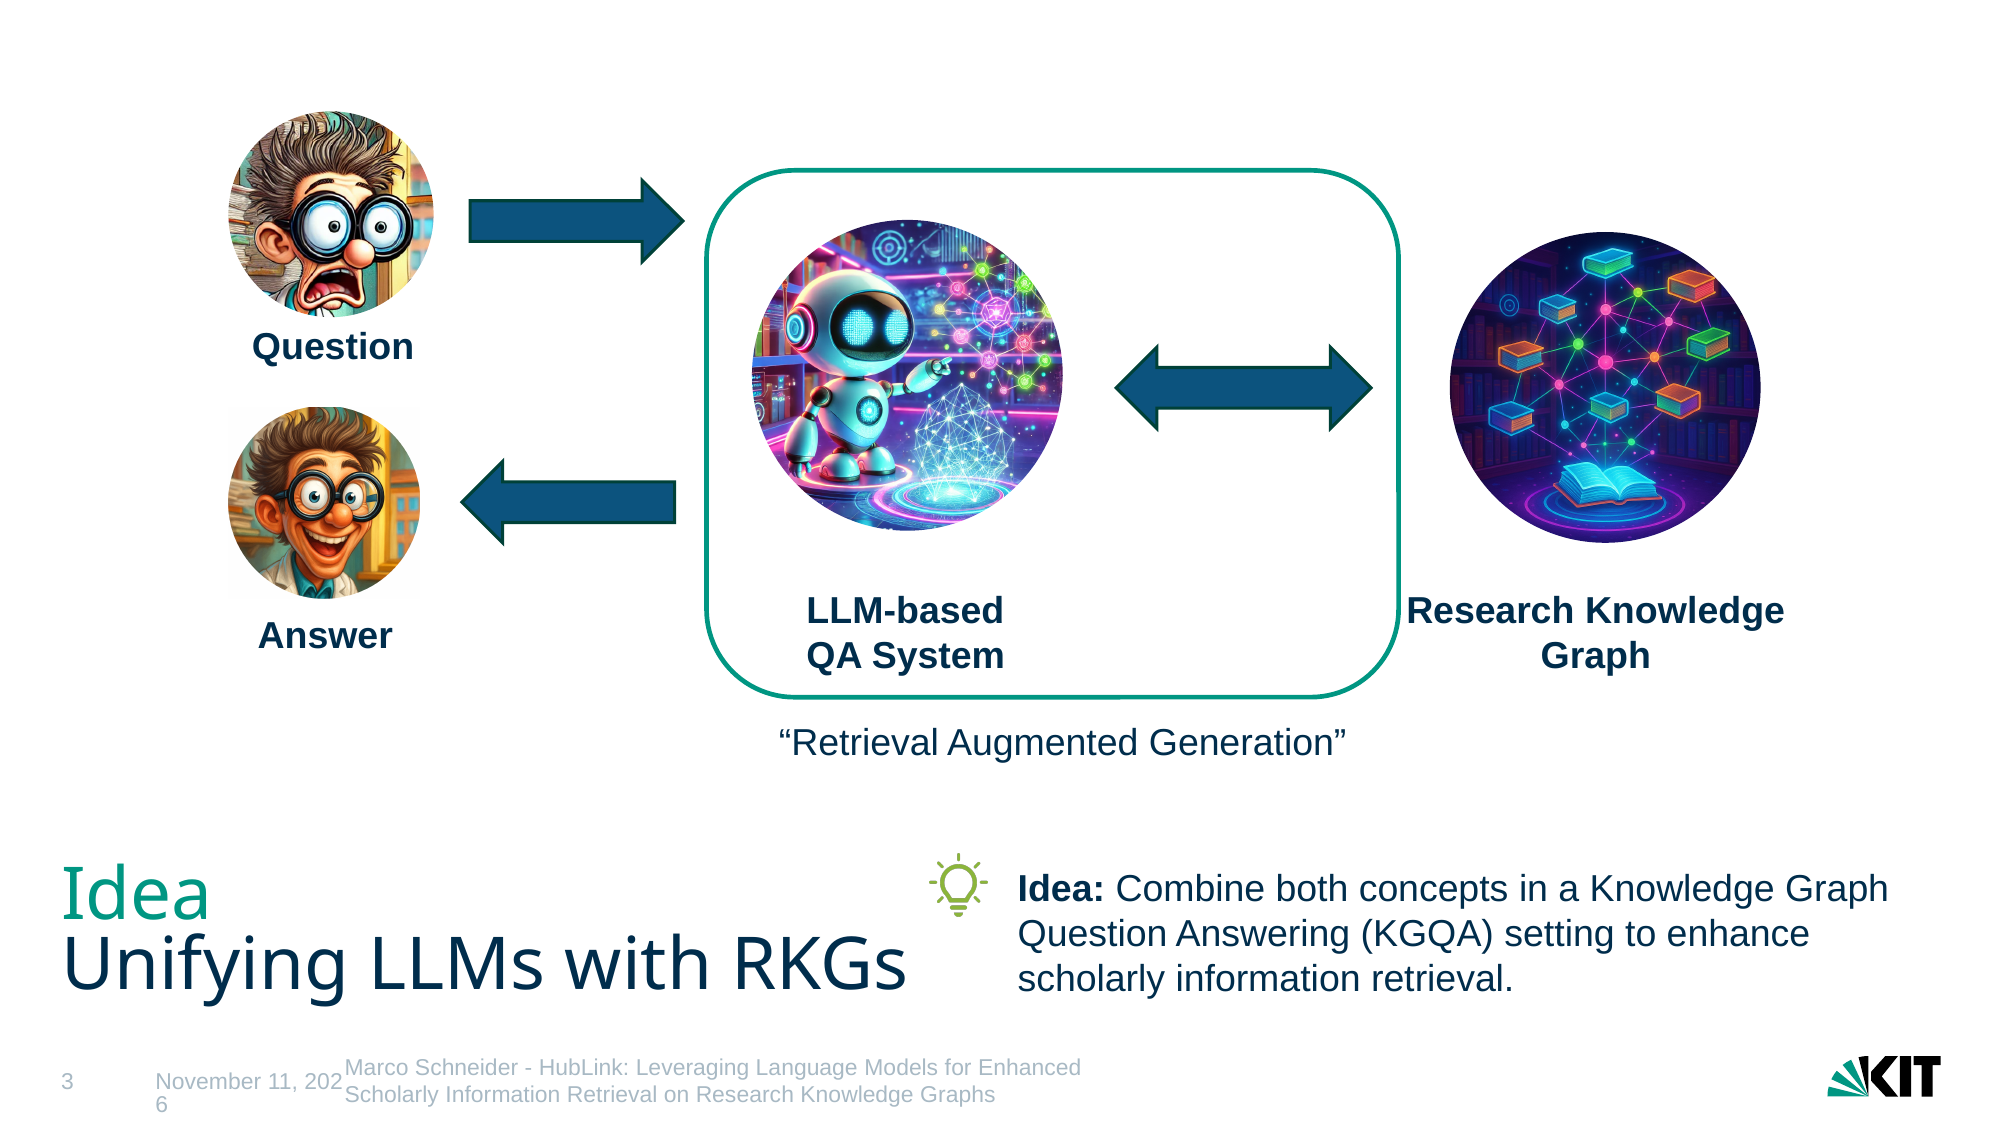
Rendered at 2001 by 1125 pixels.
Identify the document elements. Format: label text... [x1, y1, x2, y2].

picture [751, 219, 1064, 532]
picture [227, 110, 435, 318]
title Idea Unifying LLMs with RKGs [60, 863, 983, 1029]
footer Marco Schneider - HubLink: Leveraging Language Models for Enhanced Scholarly Information Retrieval on Research Knowledge Graphs [344, 1029, 1095, 1125]
slide_number 3 [60, 1029, 156, 1125]
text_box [916, 843, 1001, 925]
list Idea: Combine both concepts in a Knowledge Graph Question Answering (KGQA) setting to enhance scholarly information retrieval. [1017, 863, 1940, 1030]
text_box Question [237, 314, 469, 375]
text_box [468, 176, 686, 266]
picture [1449, 231, 1762, 544]
text_box Answer [243, 603, 475, 664]
text_box Research Knowledge Graph [1374, 578, 1817, 684]
text_box [704, 168, 1401, 699]
text_box [459, 457, 677, 547]
picture [227, 407, 420, 600]
text_box “Retrieval Augmented Generation” [743, 710, 1382, 770]
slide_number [156, 1029, 344, 1125]
